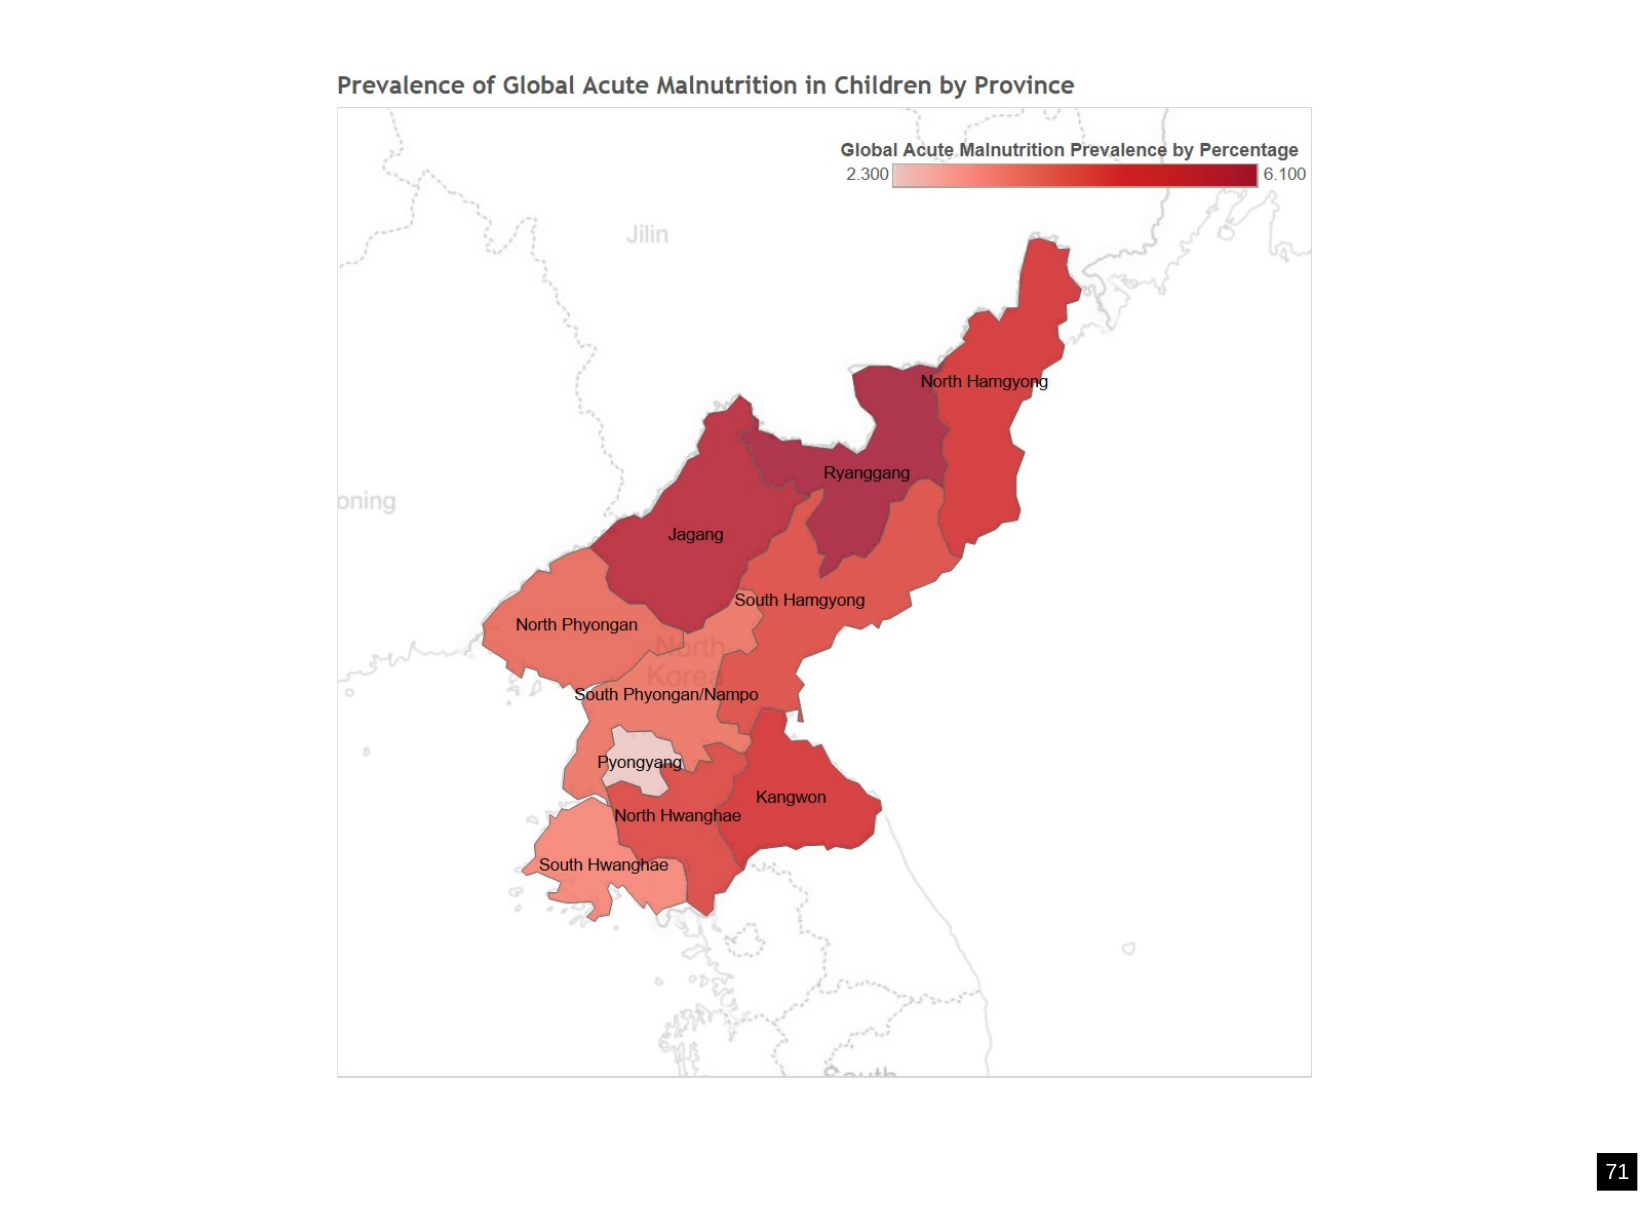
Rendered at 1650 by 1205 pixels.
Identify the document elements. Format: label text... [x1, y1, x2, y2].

slide_number 71 [1601, 1160, 1634, 1205]
text_box [337, 67, 1313, 1079]
